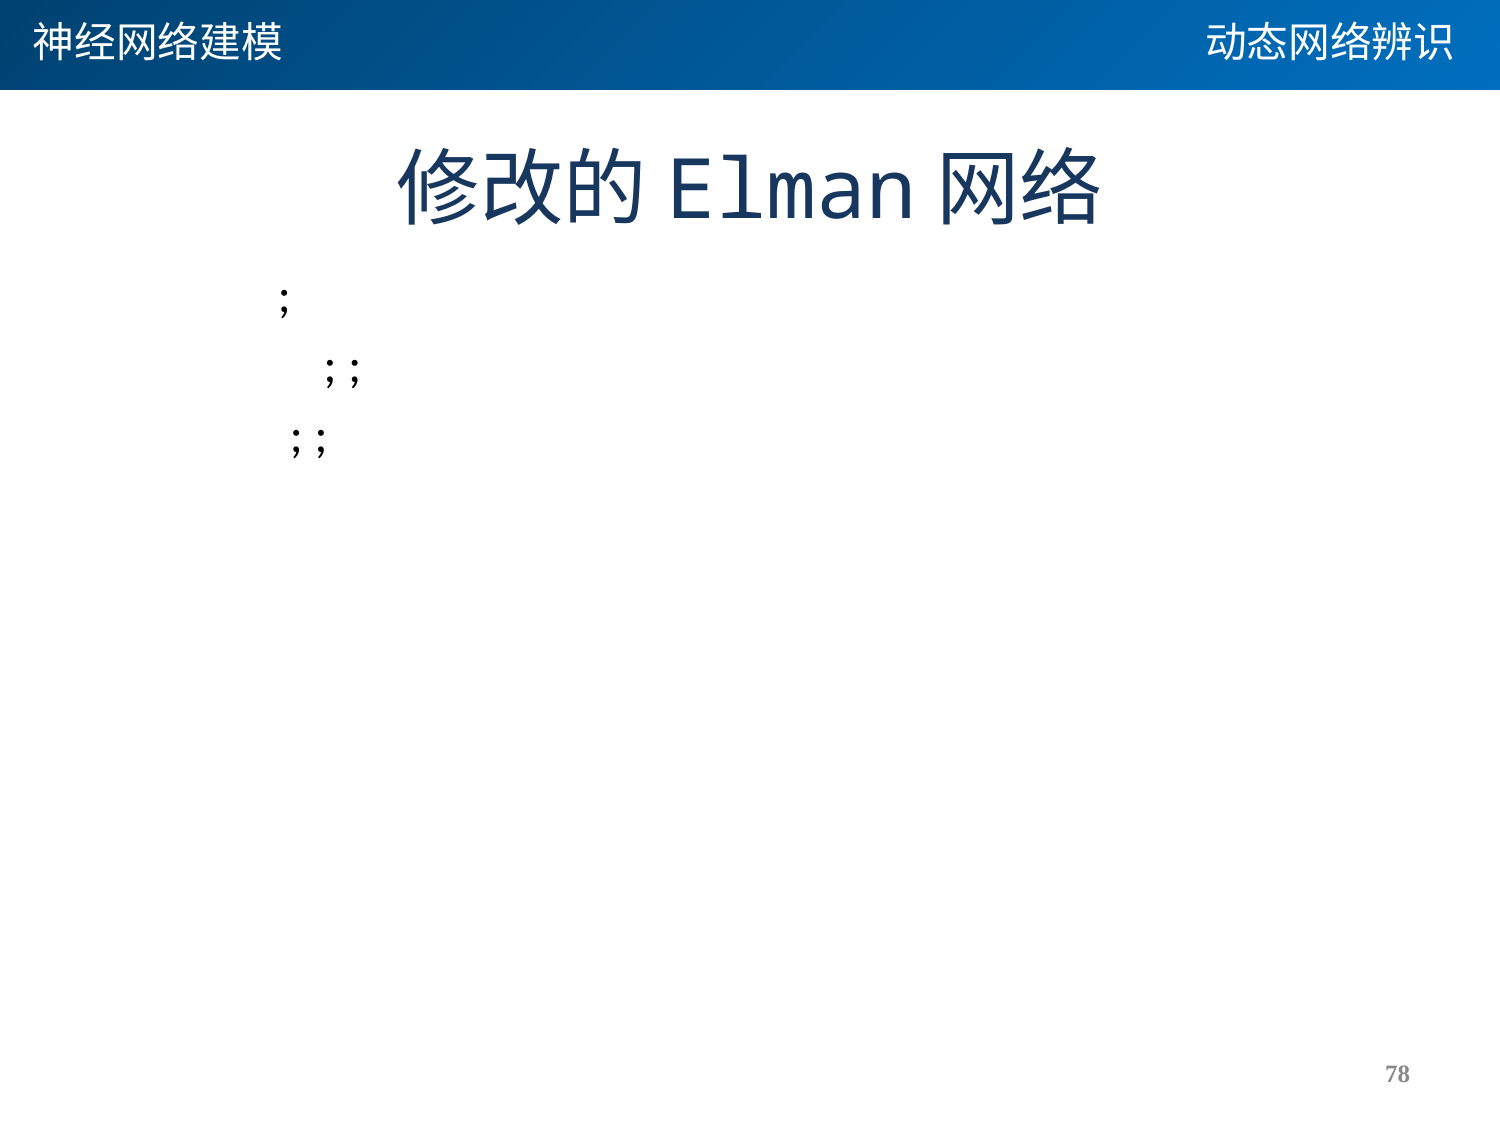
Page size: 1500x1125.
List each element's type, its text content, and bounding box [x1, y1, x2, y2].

list 动态网络辨识 [1175, 8, 1471, 80]
title 修改的Elman网络 [75, 91, 1425, 279]
slide_number 78 [1074, 1042, 1425, 1103]
list 神经网络建模 [17, 8, 313, 80]
